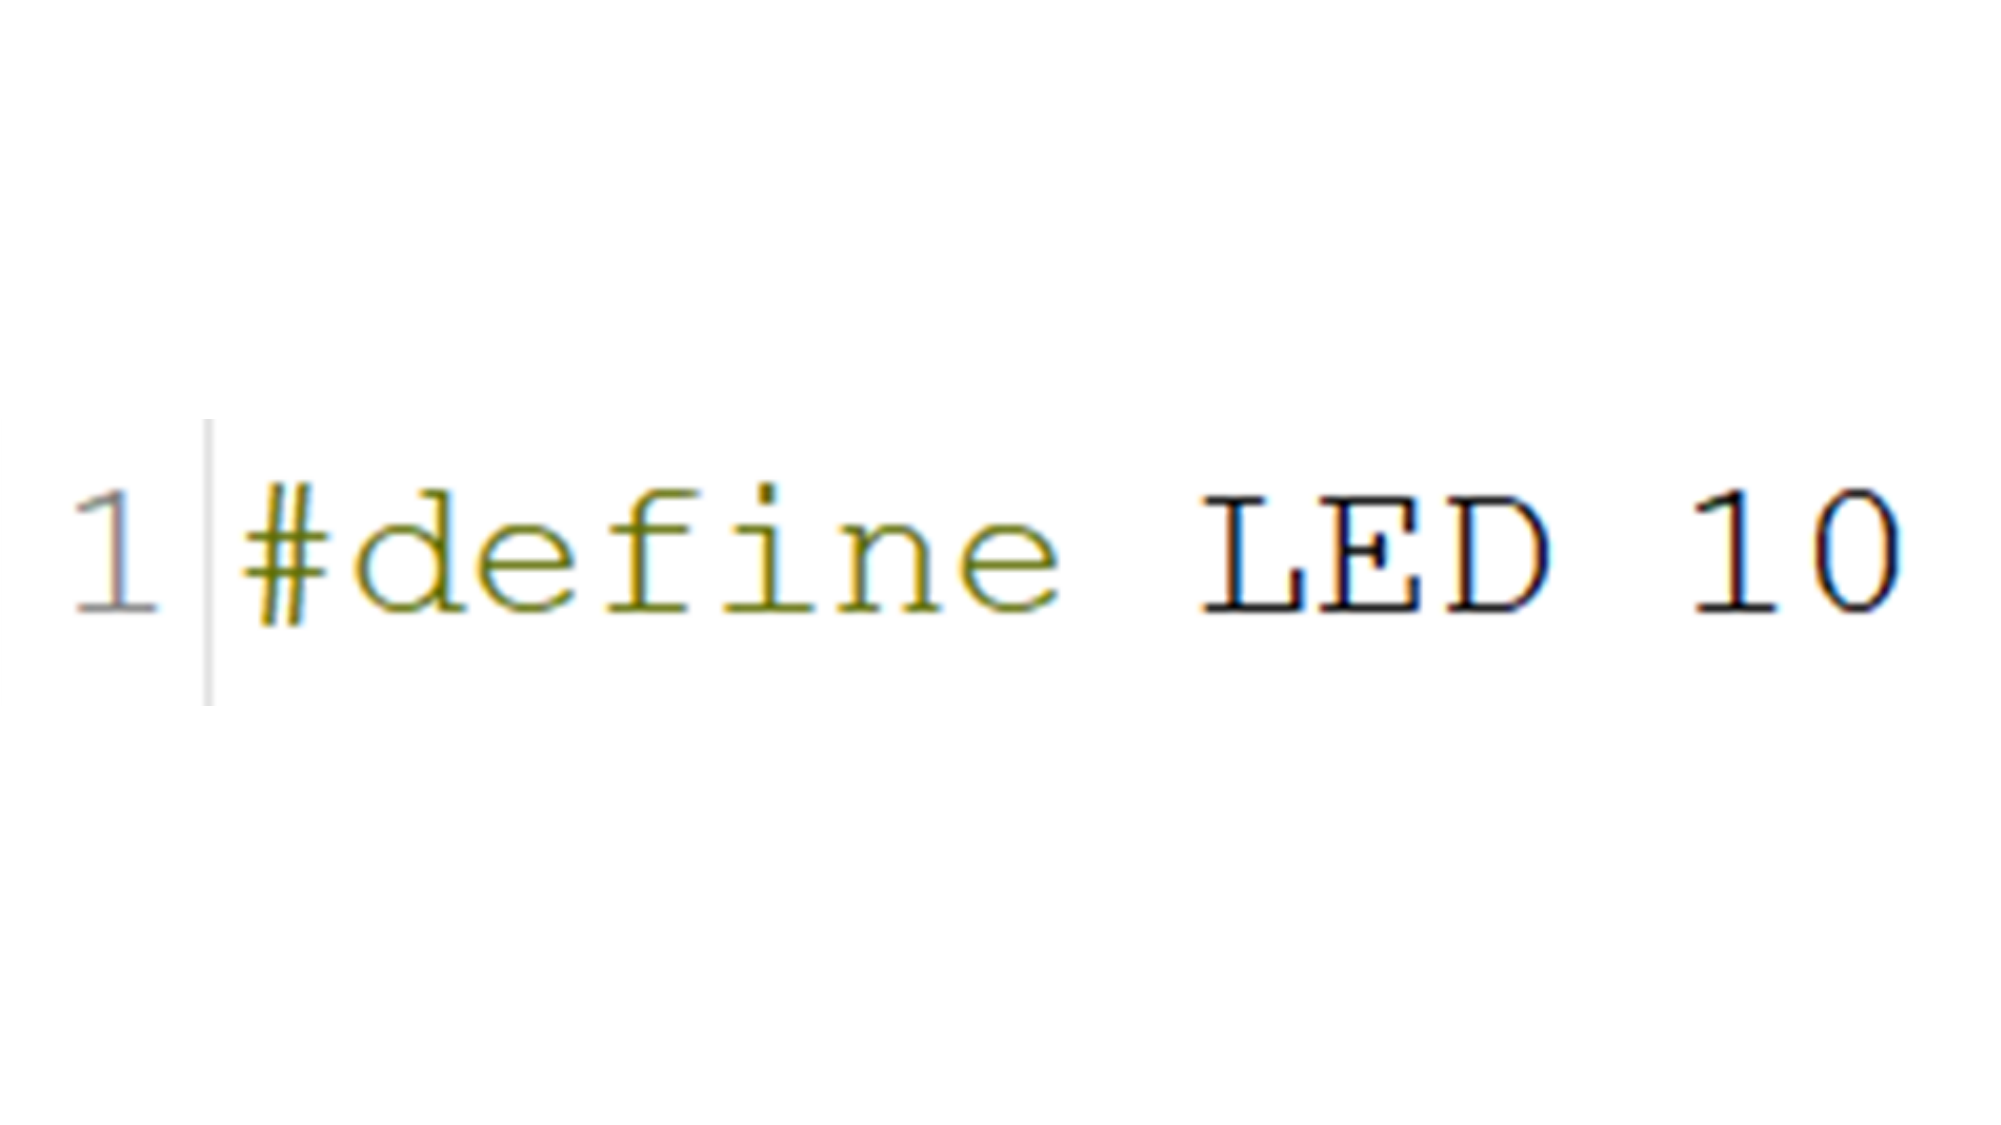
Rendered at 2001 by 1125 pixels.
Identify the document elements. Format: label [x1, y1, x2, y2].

picture [0, 419, 1966, 706]
